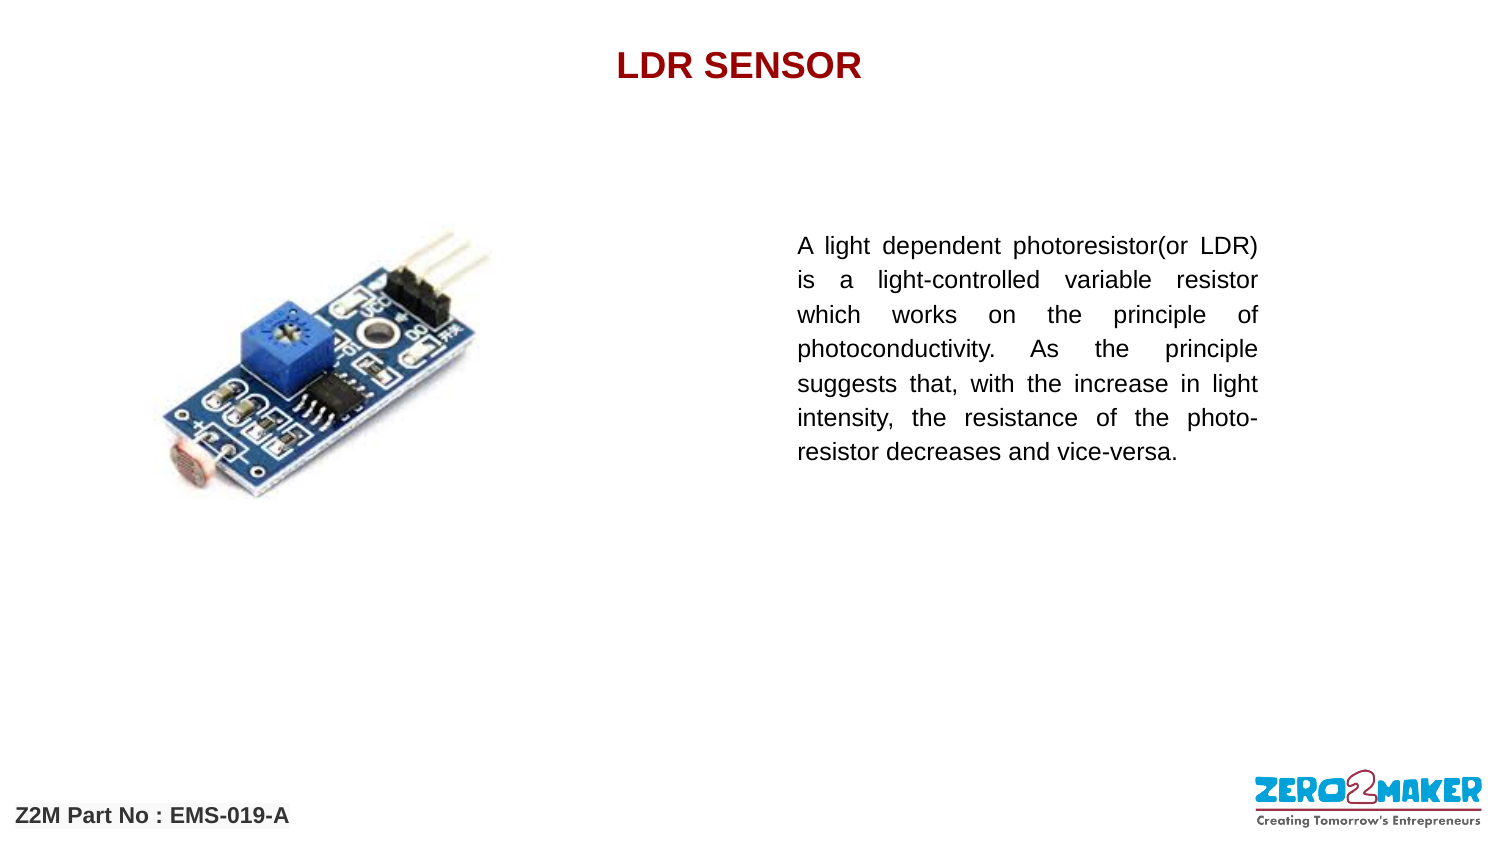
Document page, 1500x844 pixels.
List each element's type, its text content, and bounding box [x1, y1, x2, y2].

picture [153, 198, 506, 551]
picture [1255, 785, 1265, 795]
text_box A light dependent photoresistor(or LDR) is a light-controlled variable resistor which works on the principle of photoconductivity. As the principle suggests that, with the increase in light intensity, the resistance of the photo-resistor decreases and vice-versa. [782, 209, 1275, 487]
picture [1468, 781, 1474, 788]
text_box LDR SENSOR [431, 25, 1047, 84]
text_box Z2M Part No : EMS-019-A [0, 785, 493, 844]
picture [1255, 769, 1482, 828]
